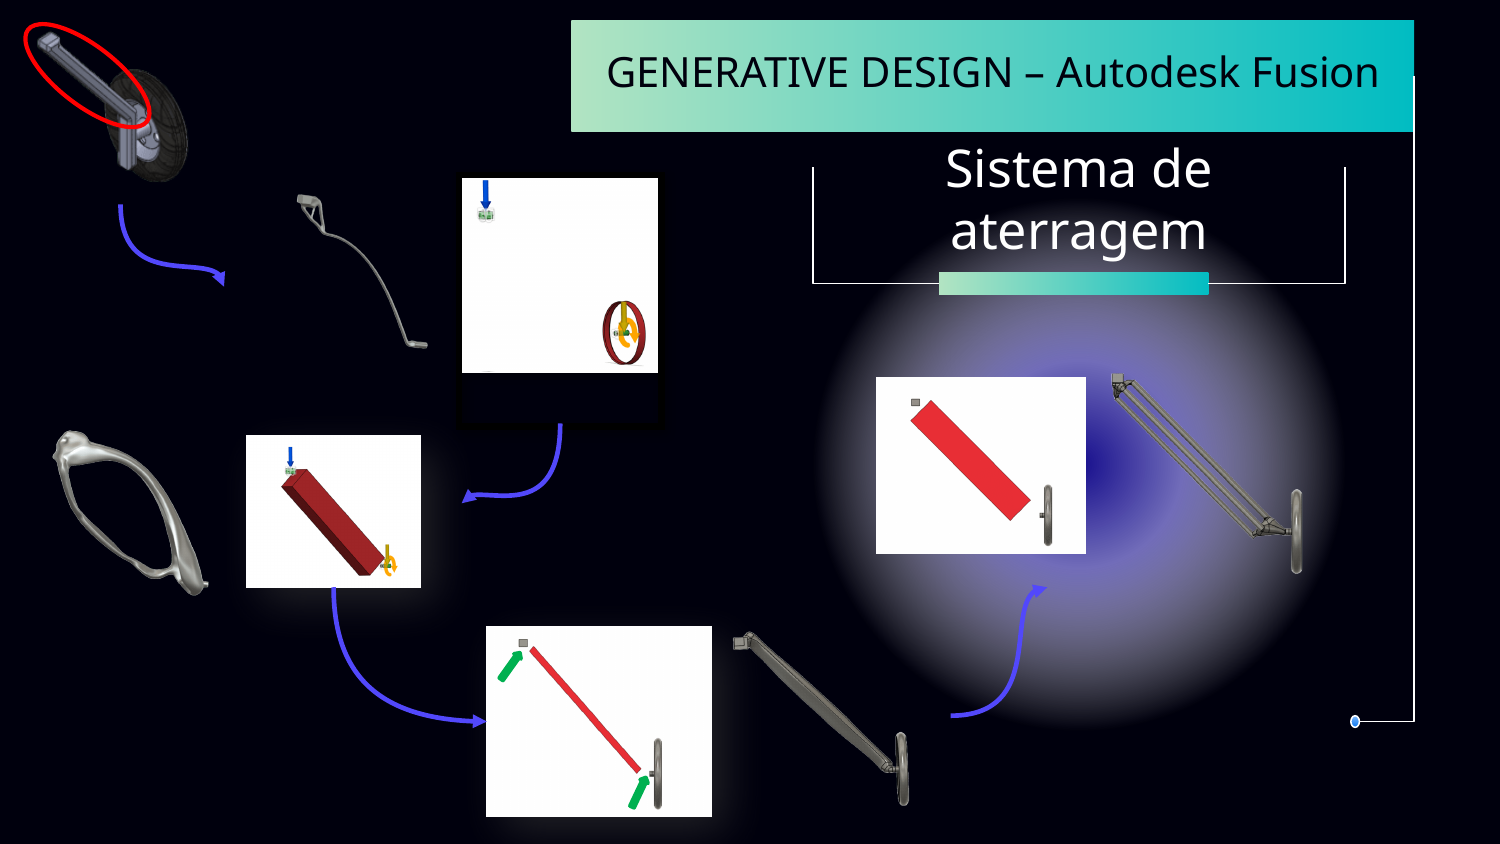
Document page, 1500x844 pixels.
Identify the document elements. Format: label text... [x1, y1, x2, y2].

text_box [12, 16, 225, 205]
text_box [486, 626, 669, 817]
title Sistema de aterragem [813, 131, 1345, 214]
text_box [939, 272, 1209, 295]
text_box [1350, 75, 1415, 728]
picture [246, 435, 421, 588]
picture [9, 411, 244, 612]
text_box [571, 20, 1415, 132]
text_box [812, 166, 940, 284]
picture [875, 338, 1348, 588]
title GENERATIVE DESIGN – Autodesk Fusion [577, 31, 1421, 131]
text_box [342, 577, 478, 732]
picture [674, 605, 951, 826]
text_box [470, 413, 552, 513]
picture [253, 178, 659, 424]
text_box [944, 214, 1203, 272]
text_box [950, 587, 1048, 716]
text_box [757, 291, 1345, 759]
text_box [1208, 166, 1346, 284]
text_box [130, 193, 214, 298]
